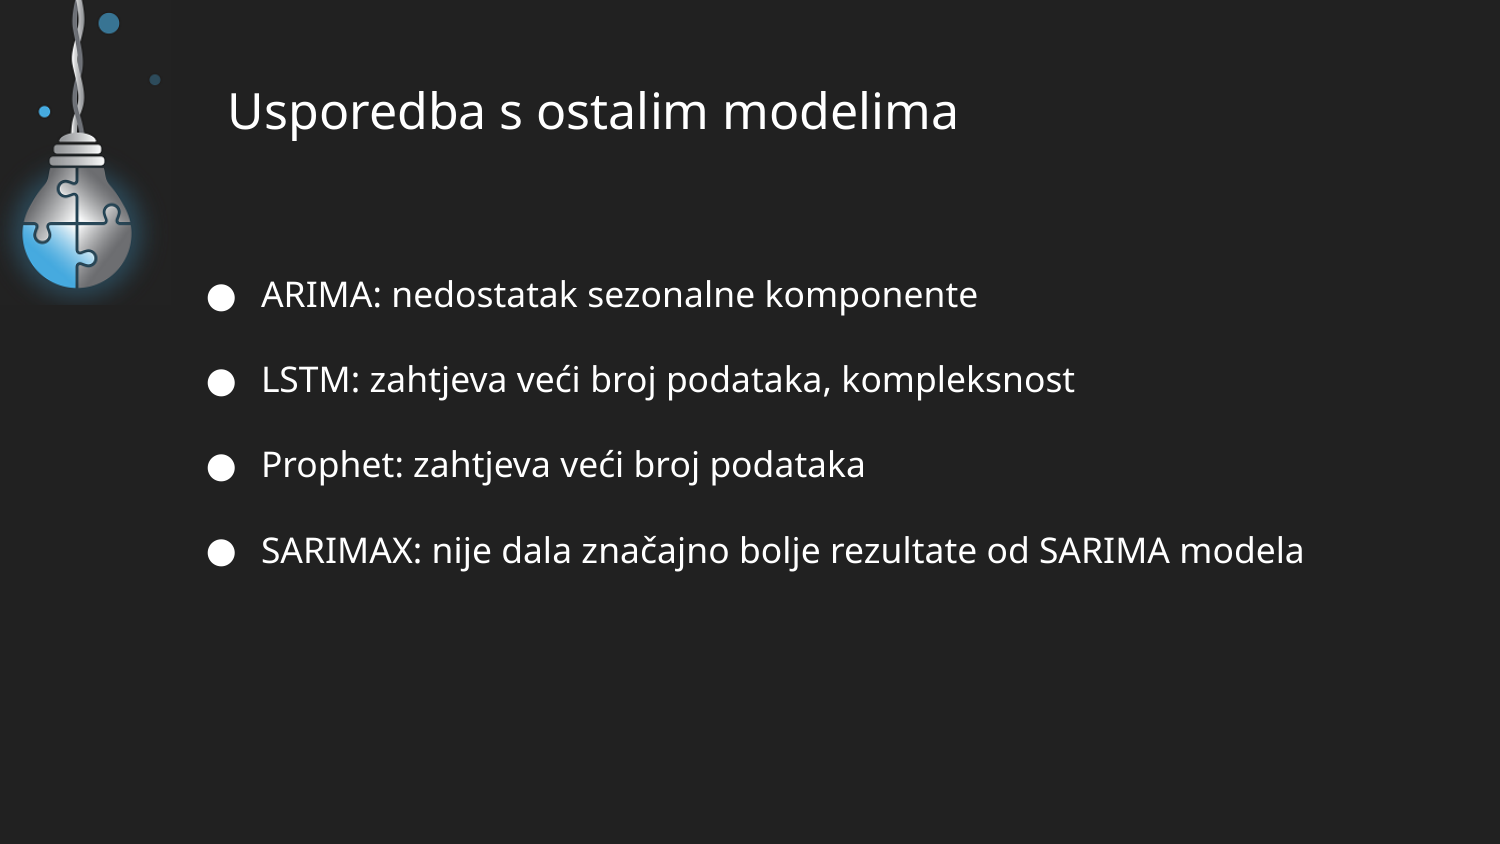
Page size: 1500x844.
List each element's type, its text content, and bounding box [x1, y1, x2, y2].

list ARIMA: nedostatak sezonalne komponente LSTM: zahtjeva veći broj podataka, kompleksnost Prophet: zahtjeva veći broj podataka SARIMAX: nije dala značajno bolje rezultate od SARIMA modela [171, 214, 1368, 693]
picture [0, 0, 172, 305]
title Usporedba s ostalim modelima [212, 64, 1368, 214]
